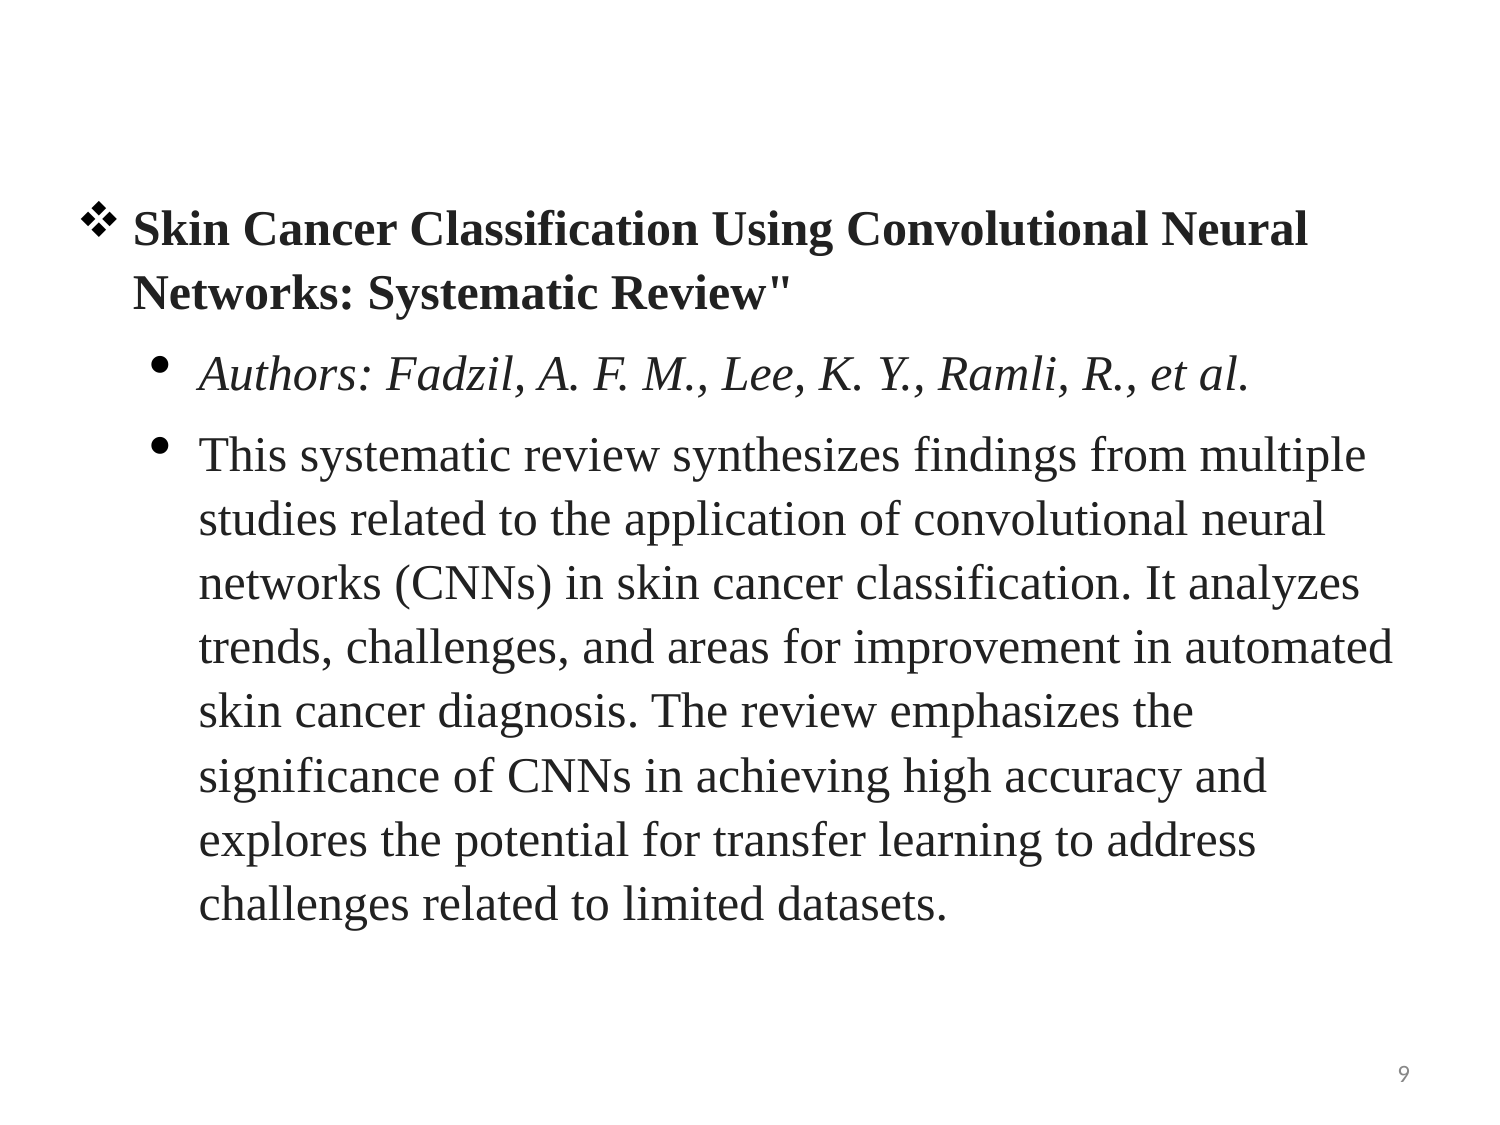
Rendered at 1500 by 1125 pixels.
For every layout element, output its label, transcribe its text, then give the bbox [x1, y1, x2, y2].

slide_number 9 [1074, 1042, 1425, 1103]
text_box Skin Cancer Classification Using Convolutional Neural Networks: Systematic Review" Authors: Fadzil, A. F. M., Lee, K. Y., Ramli, R., et al. This systematic review synthesizes findings from multiple studies related to the application of convolutional neural networks (CNNs) in skin cancer classification. It analyzes trends, challenges, and areas for improvement in automated skin cancer diagnosis. The review emphasizes the significance of CNNs in achieving high accuracy and explores the potential for transfer learning to address challenges related to limited datasets. [61, 183, 1438, 938]
